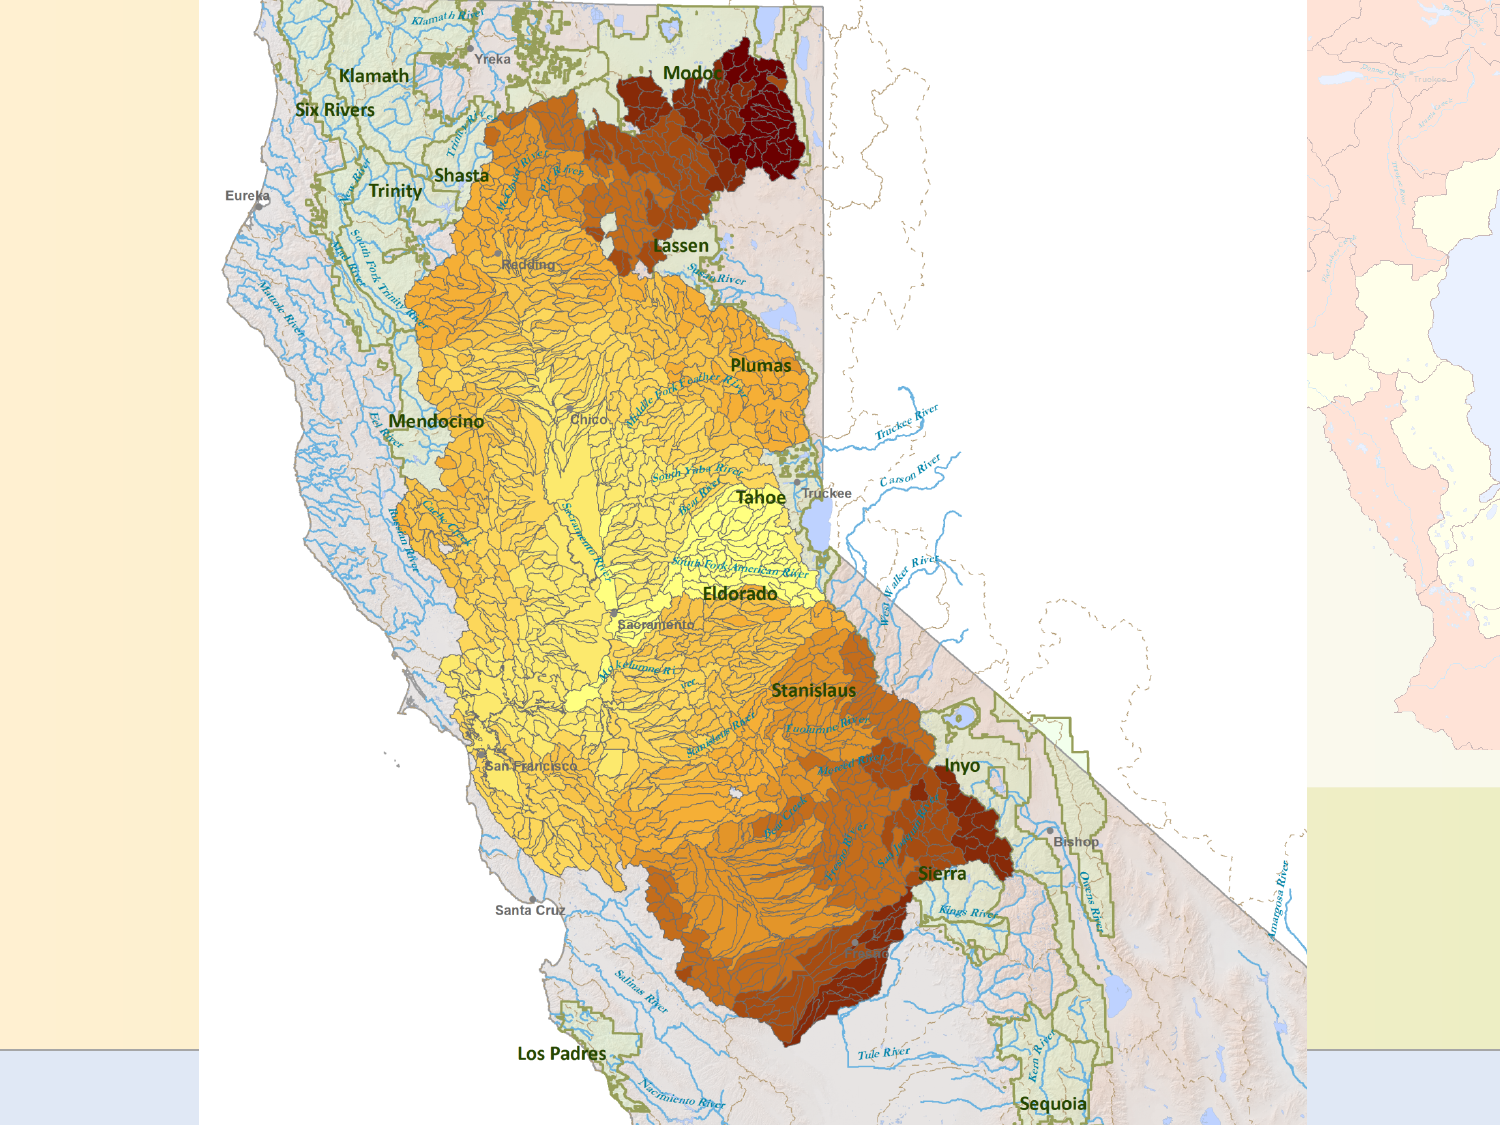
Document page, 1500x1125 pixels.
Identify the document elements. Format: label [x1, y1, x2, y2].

picture [198, 0, 1308, 1125]
